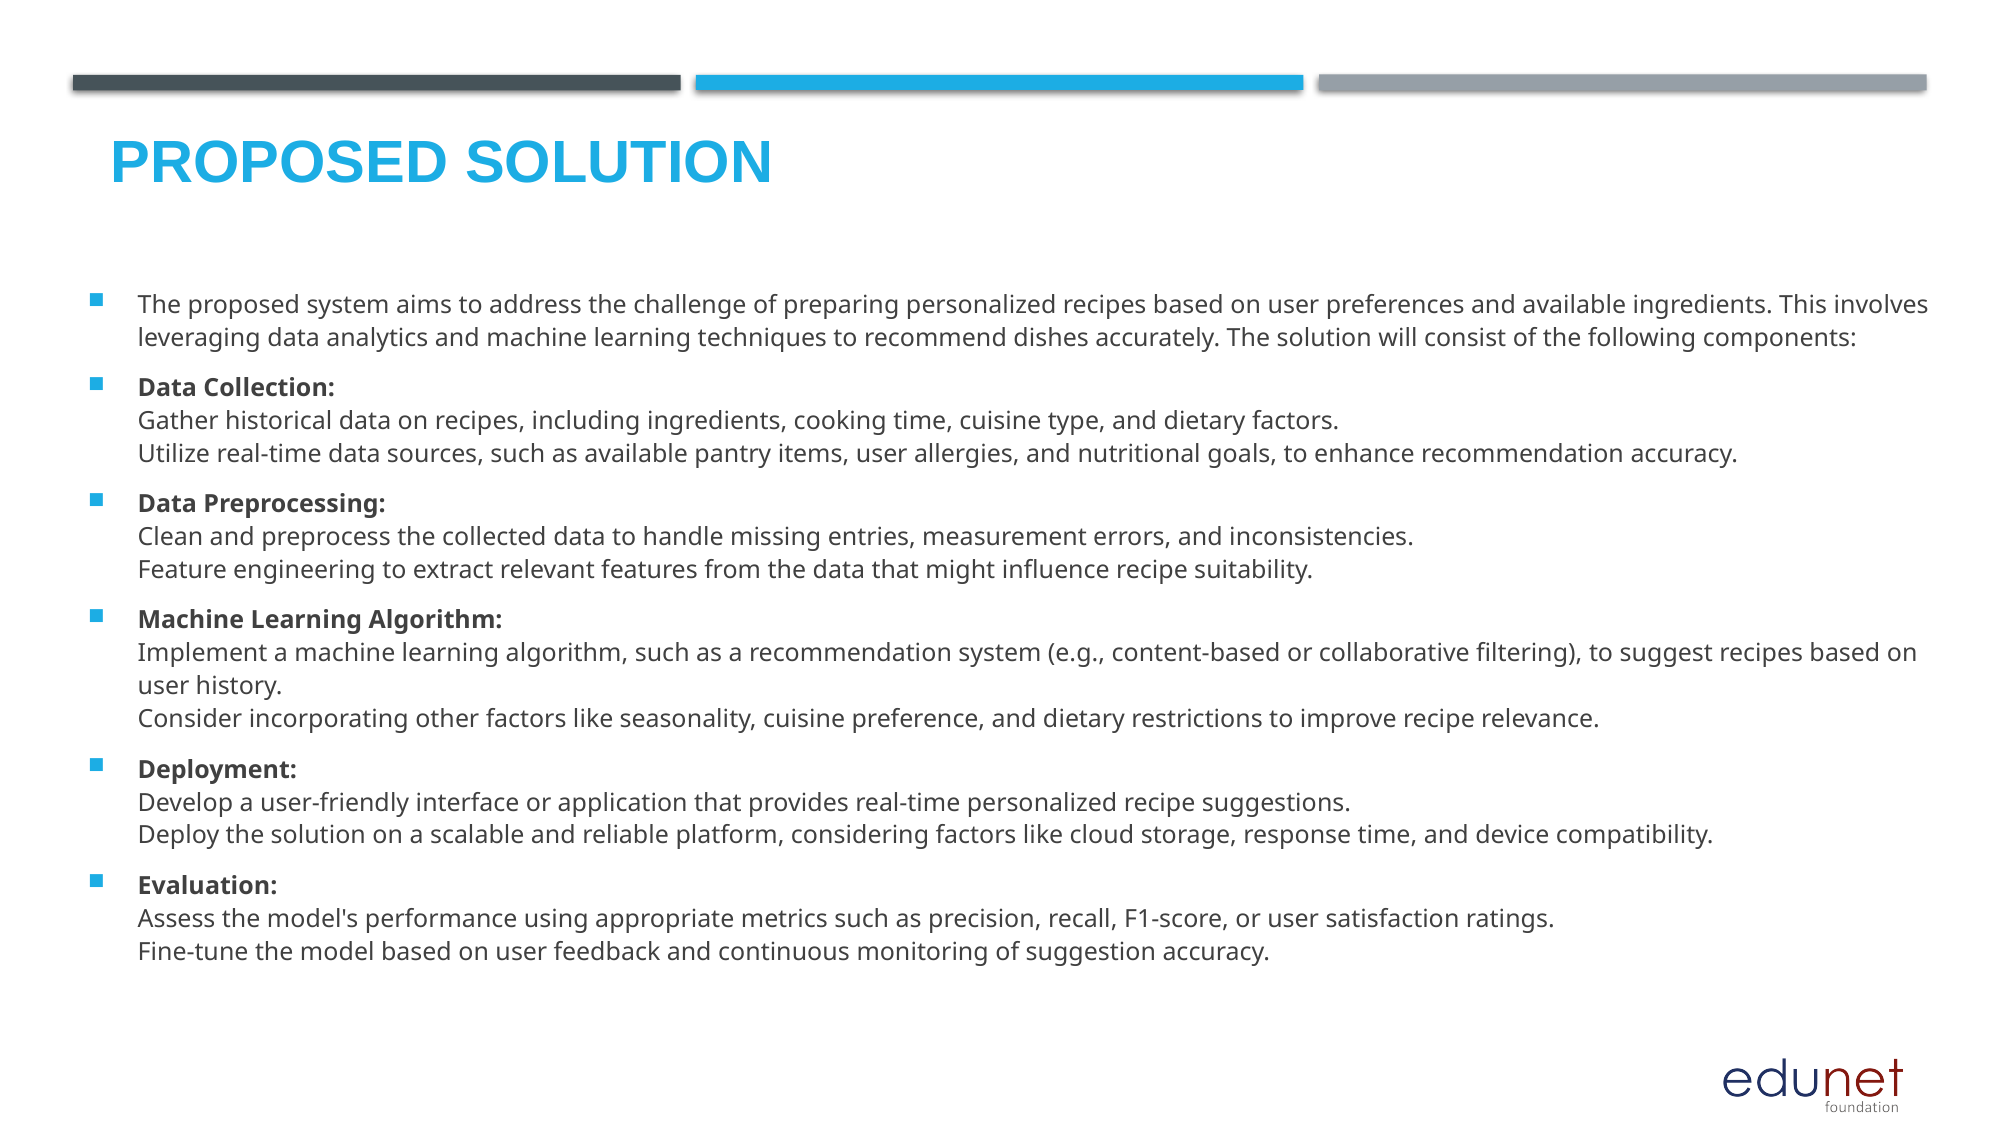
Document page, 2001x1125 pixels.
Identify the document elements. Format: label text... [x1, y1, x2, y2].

title Proposed Solution [95, 115, 1905, 178]
picture [1719, 1091, 1905, 1116]
list The proposed system aims to address the challenge of preparing personalized recipes based on user preferences and available ingredients. This involves leveraging data analytics and machine learning techniques to recommend dishes accurately. The solution will consist of the following components: Data Collection: Gather historical data on recipes, including ingredients, cooking time, cuisine type, and dietary factors. Utilize real-time data sources, such as available pantry items, user allergies, and nutritional goals, to enhance recommendation accuracy. Data Preprocessing: Clean and preprocess the collected data to handle missing entries, measurement errors, and inconsistencies. Feature engineering to extract relevant features from the data that might influence recipe suitability. Machine Learning Algorithm: Implement a machine learning algorithm, such as a recommendation system (e.g., content-based or collaborative filtering), to suggest recipes based on user history. Consider incorporating other factors like seasonality, cuisine preference, and dietary restrictions to improve recipe relevance. Deployment: Develop a user-friendly interface or application that provides real-time personalized recipe suggestions. Deploy the solution on a scalable and reliable platform, considering factors like cloud storage, response time, and device compatibility. Evaluation: Assess the model's performance using appropriate metrics such as precision, recall, F1-score, or user satisfaction ratings. Fine-tune the model based on user feedback and continuous monitoring of suggestion accuracy. [72, 178, 1978, 1091]
